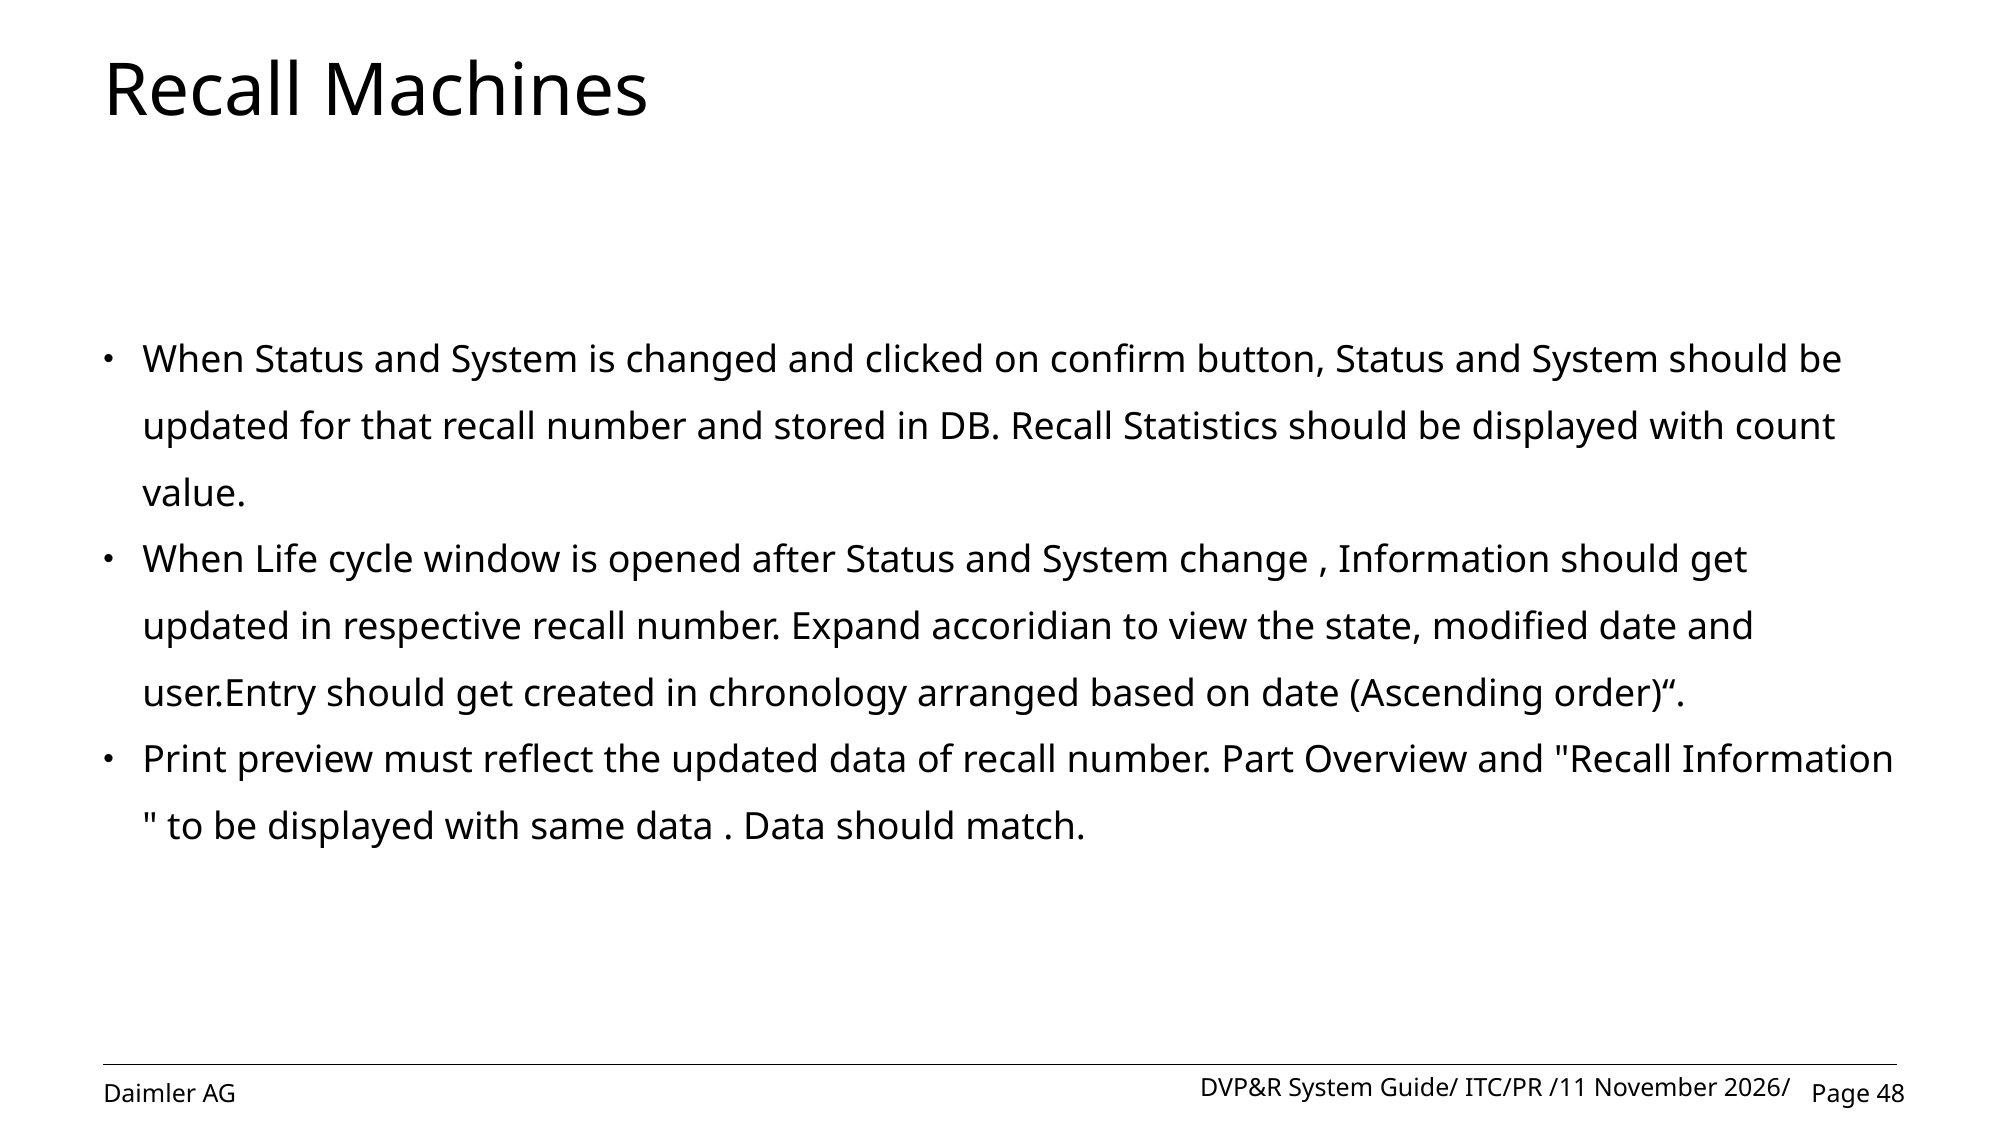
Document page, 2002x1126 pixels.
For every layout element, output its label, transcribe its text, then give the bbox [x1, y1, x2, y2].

list When Status and System is changed and clicked on confirm button, Status and System should be updated for that recall number and stored in DB. Recall Statistics should be displayed with count value. When Life cycle window is opened after Status and System change , Information should get updated in respective recall number. Expand accoridian to view the state, modified date and user.Entry should get created in chronology arranged based on date (Ascending order)“. Print preview must reflect the updated data of recall number. Part Overview and "Recall Information " to be displayed with same data . Data should match. [103, 246, 1898, 1065]
title Recall Machines [103, 46, 1898, 163]
footer DVP&R System Guide/ ITC/PR /02 November 2020/ [472, 1077, 1806, 1113]
slide_number Page 48 [1811, 1077, 2001, 1113]
